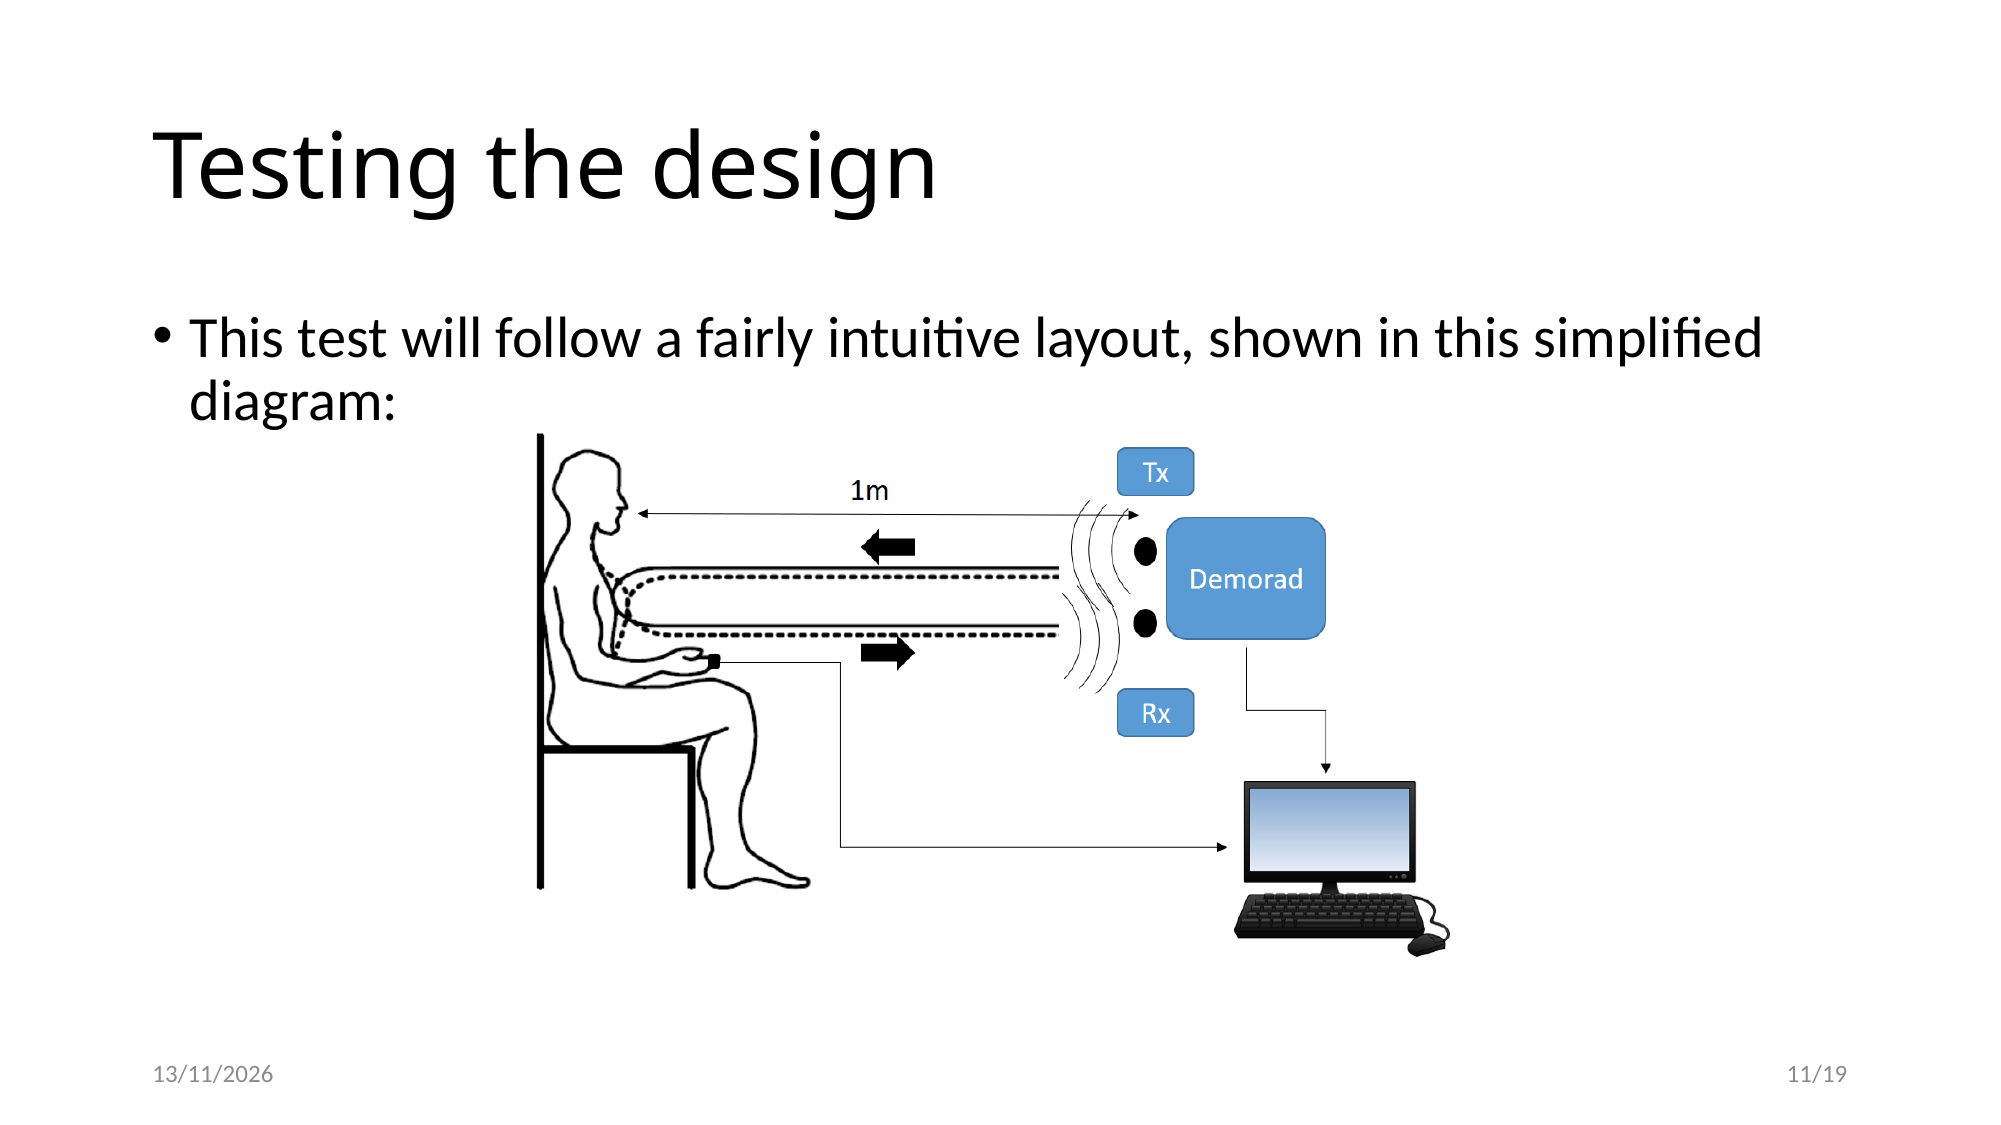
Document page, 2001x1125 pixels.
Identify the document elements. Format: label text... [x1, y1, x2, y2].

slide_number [137, 1042, 588, 1103]
picture [527, 419, 1473, 971]
list This test will follow a fairly intuitive layout, shown in this simplified diagram: [137, 299, 1863, 1014]
slide_number 11/19 [1412, 1042, 1863, 1103]
title Testing the design [137, 59, 1863, 278]
